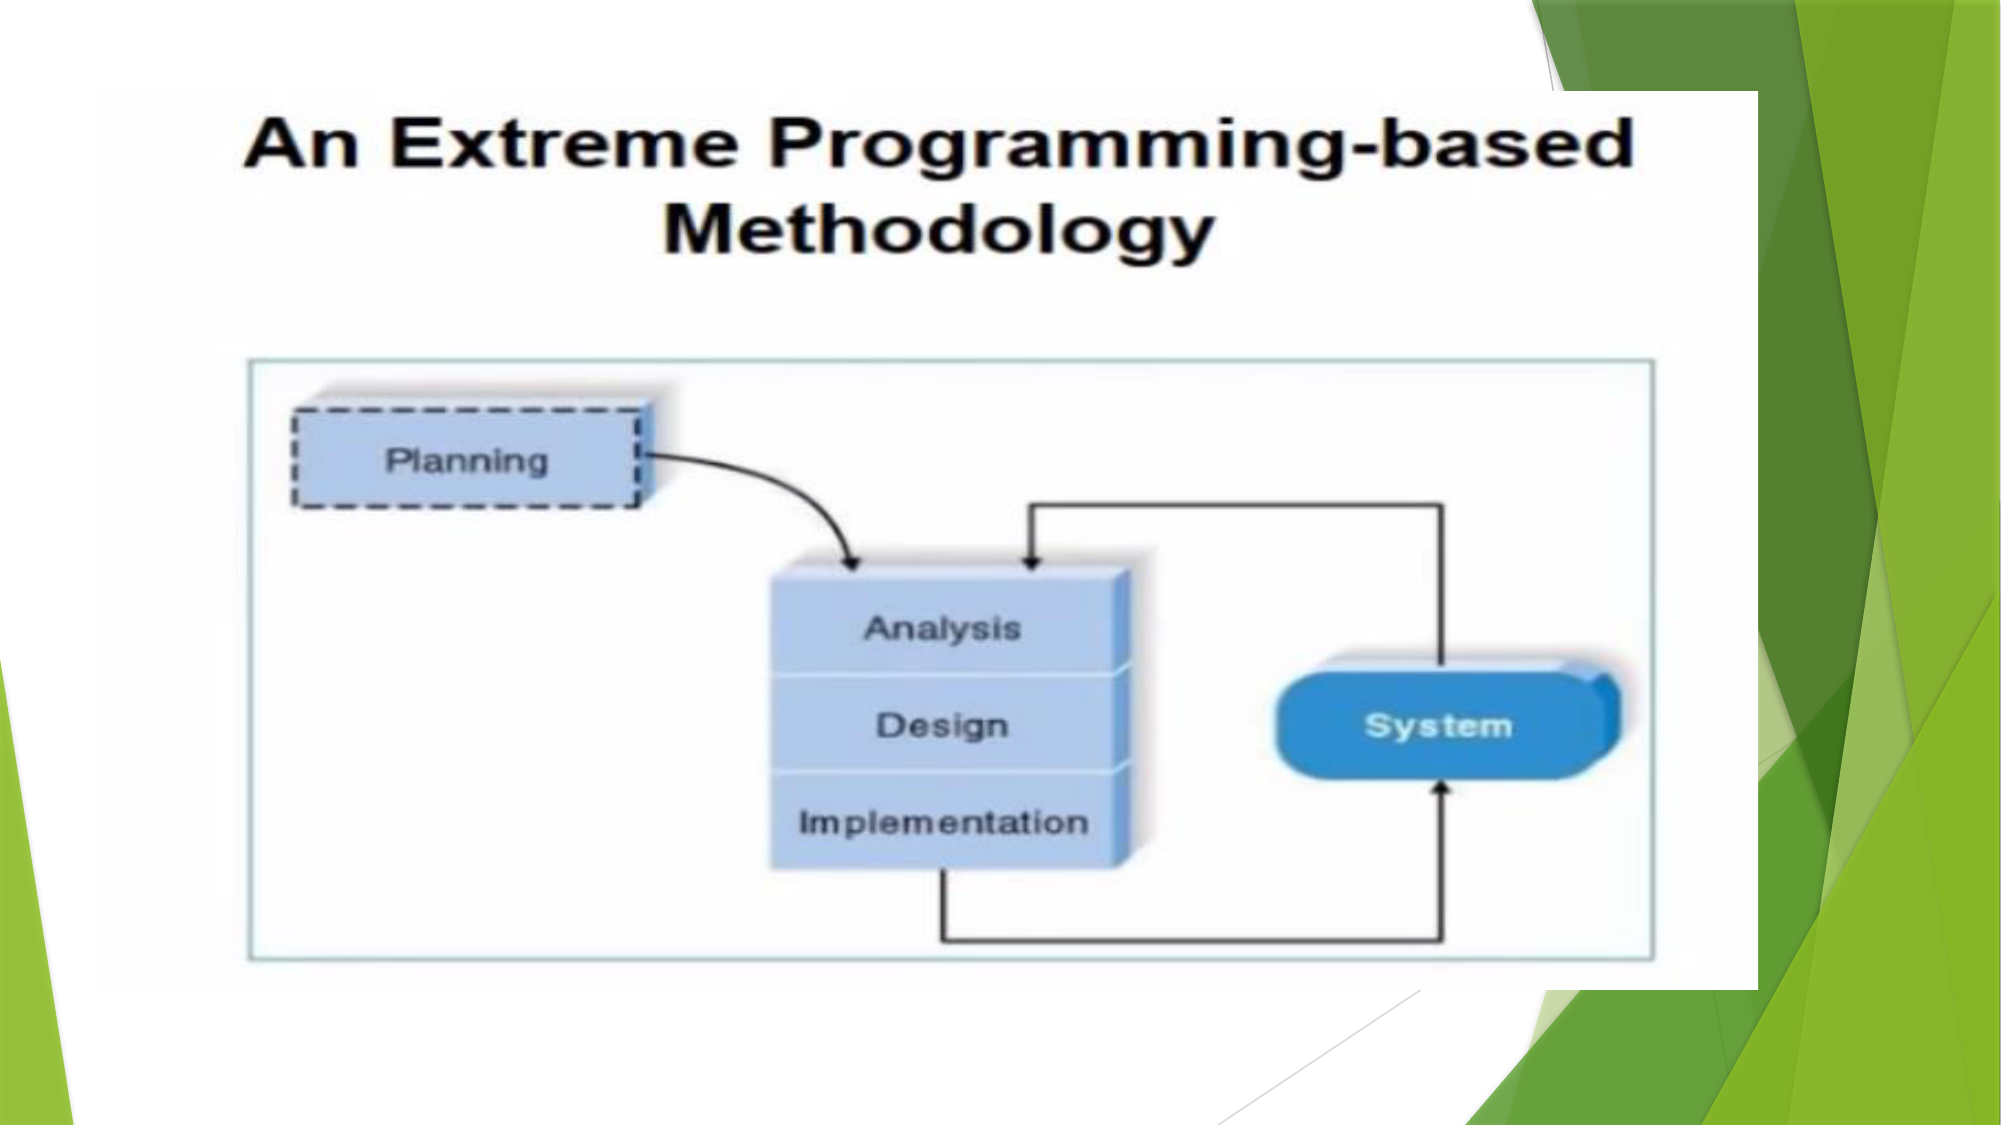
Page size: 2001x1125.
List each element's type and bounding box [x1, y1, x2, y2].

list [92, 91, 1759, 991]
